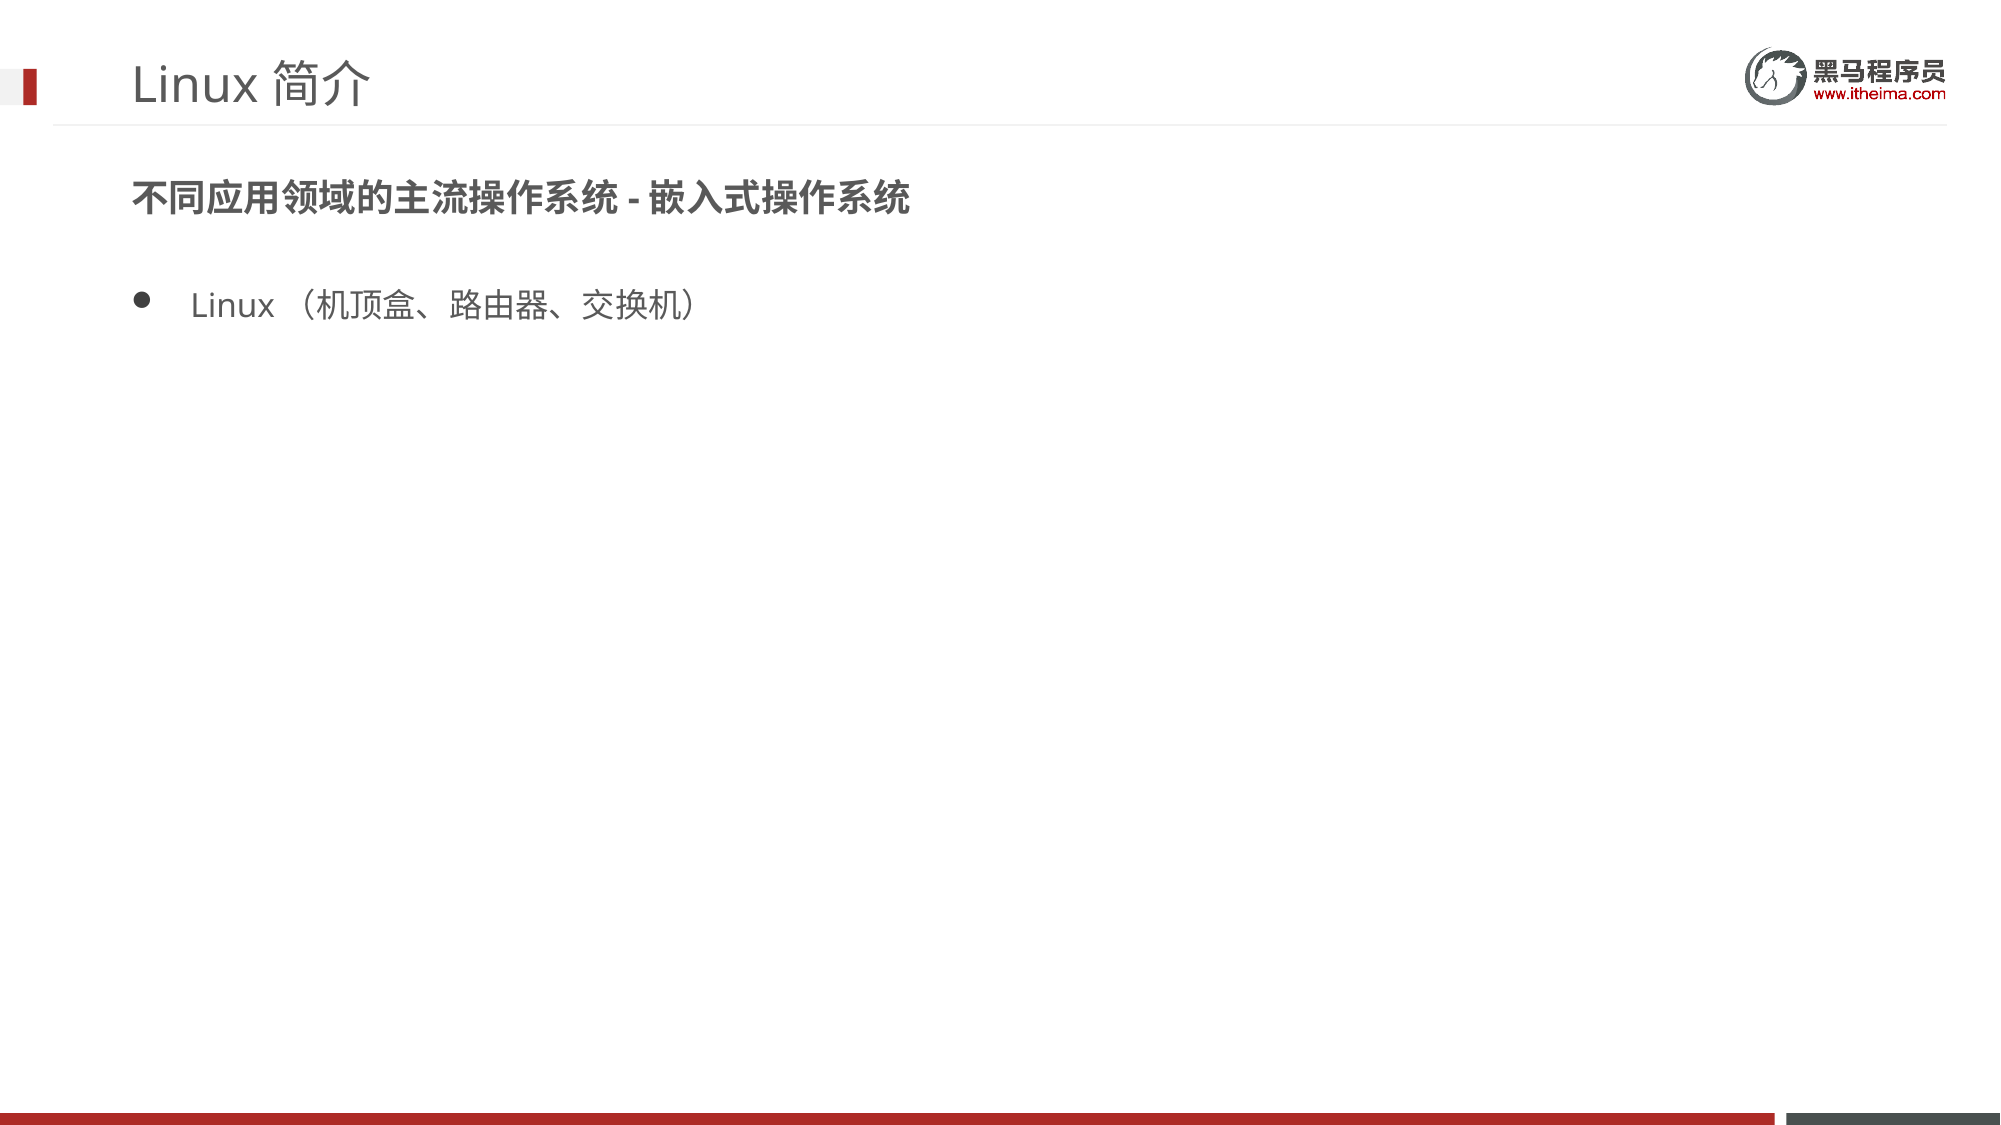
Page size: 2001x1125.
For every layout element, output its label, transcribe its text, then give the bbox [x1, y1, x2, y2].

list 不同应用领域的主流操作系统-嵌入式操作系统 [116, 154, 1880, 239]
title Linux简介 [116, 40, 1556, 125]
picture [1744, 46, 1946, 106]
text_box Linux（机顶盒、路由器、交换机） [116, 256, 1471, 949]
